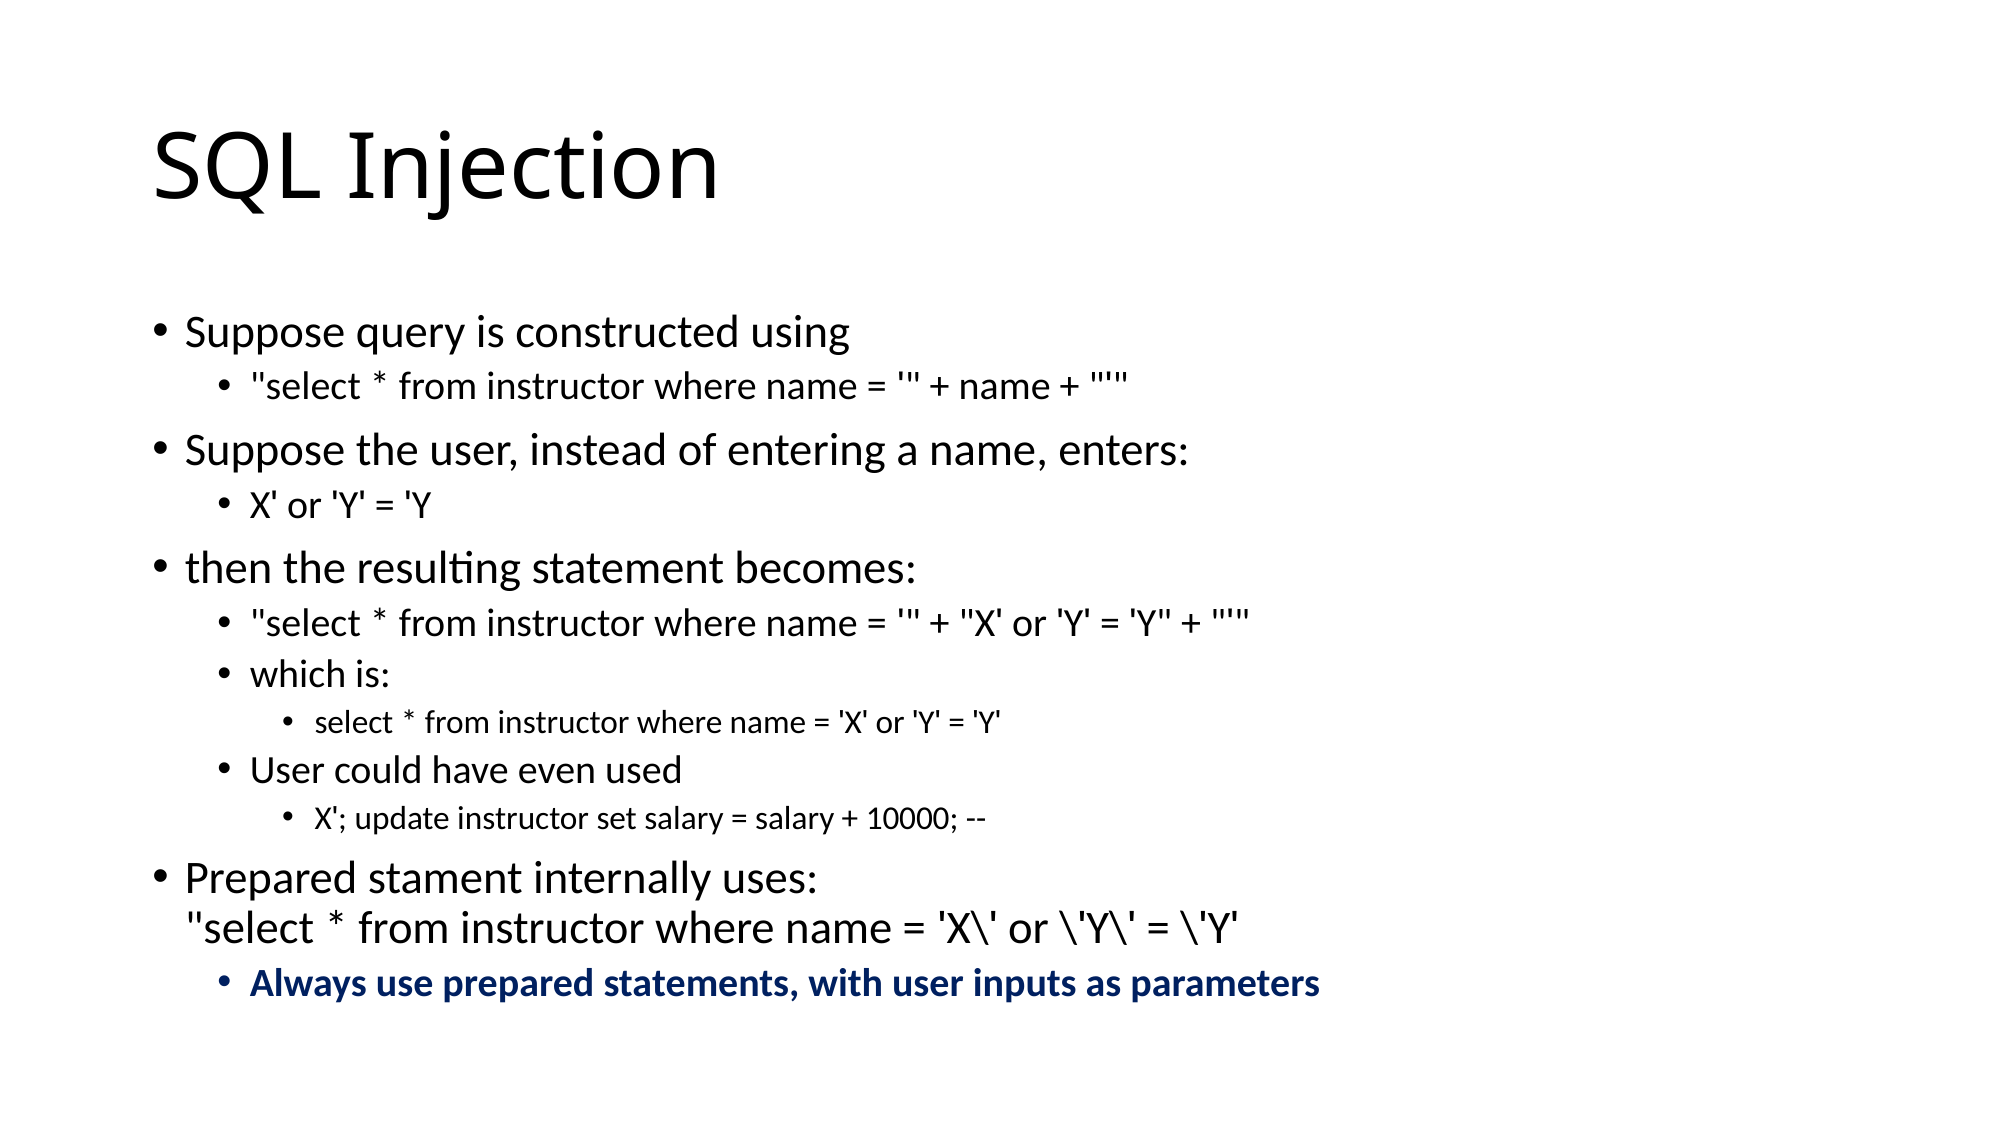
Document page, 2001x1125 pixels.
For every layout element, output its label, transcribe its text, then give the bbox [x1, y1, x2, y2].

list Suppose query is constructed using "select * from instructor where name = '" + name + "'" Suppose the user, instead of entering a name, enters: X' or 'Y' = 'Y then the resulting statement becomes: "select * from instructor where name = '" + "X' or 'Y' = 'Y" + "'" which is: select * from instructor where name = 'X' or 'Y' = 'Y' User could have even used X'; update instructor set salary = salary + 10000; -- Prepared stament internally uses: "select * from instructor where name = 'X\' or \'Y\' = \'Y' Always use prepared statements, with user inputs as parameters [137, 299, 1863, 1014]
title SQL Injection [137, 59, 1863, 278]
